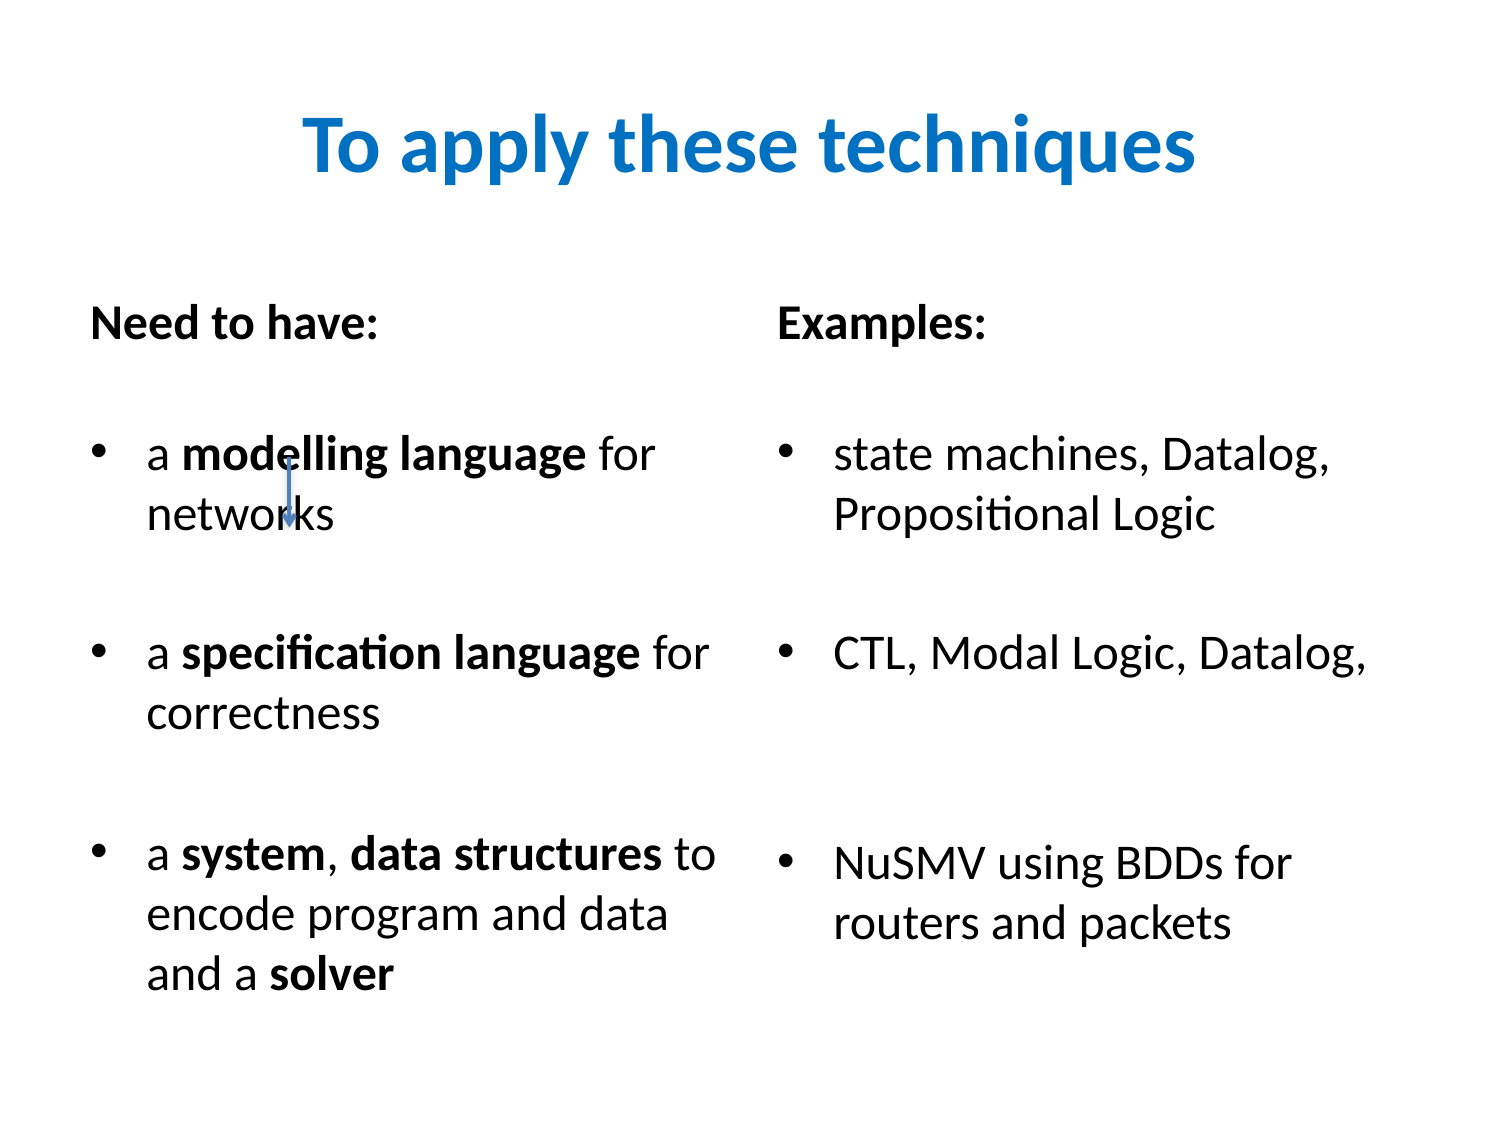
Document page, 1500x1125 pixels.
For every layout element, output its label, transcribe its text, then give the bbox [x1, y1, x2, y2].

list state machines, Datalog, Propositional Logic CTL, Modal Logic, Datalog, NuSMV using BDDs for routers and packets [761, 412, 1426, 1061]
list Examples: [761, 251, 1426, 357]
list Need to have: [74, 251, 738, 357]
title To apply these techniques [74, 44, 1426, 233]
list a modelling language for networks a specification language for correctness a system, data structures to encode program and data and a solver [74, 412, 738, 1061]
